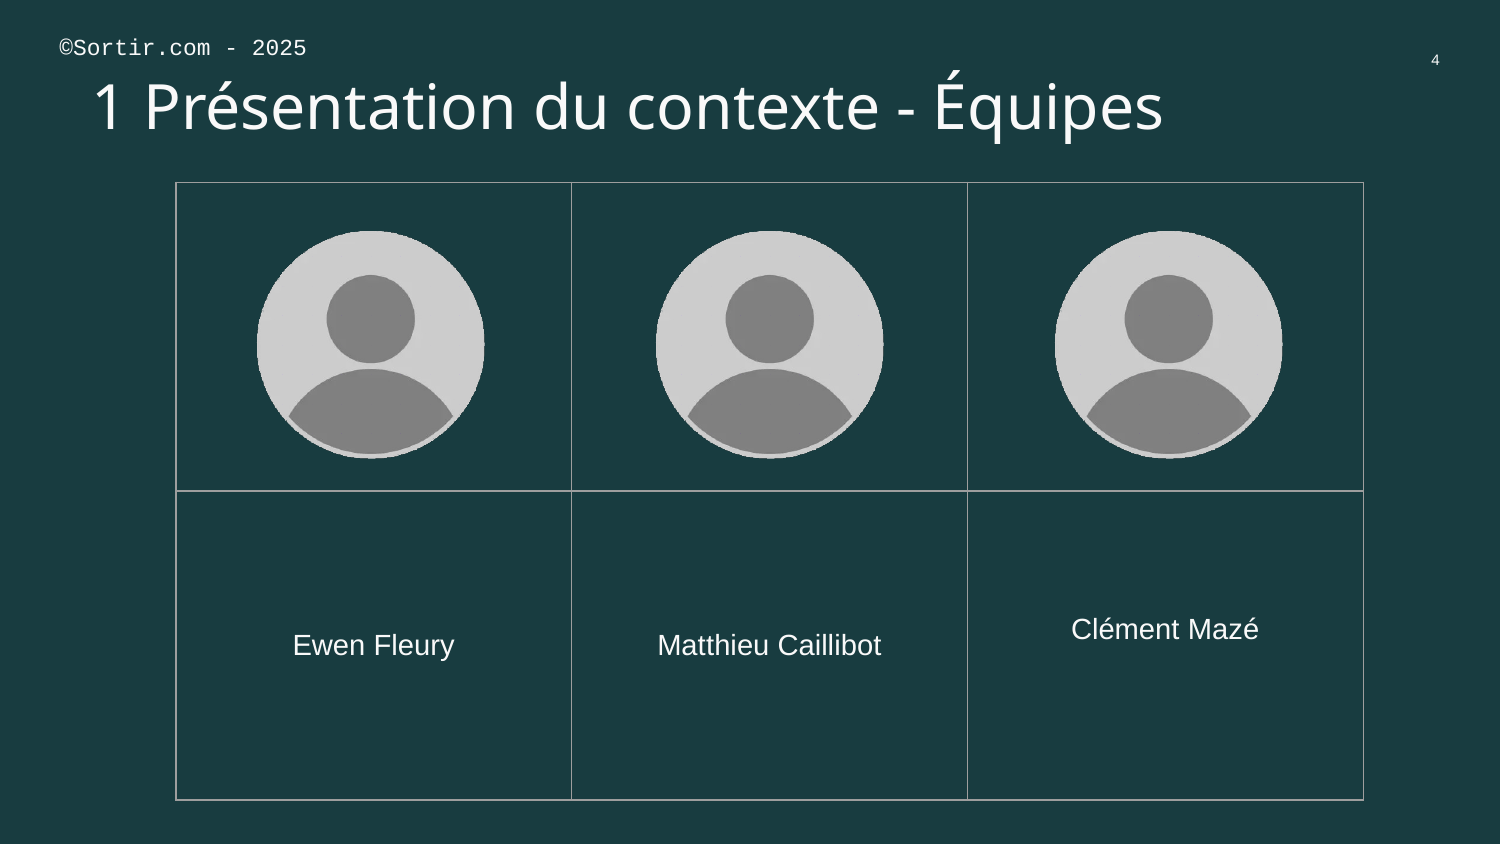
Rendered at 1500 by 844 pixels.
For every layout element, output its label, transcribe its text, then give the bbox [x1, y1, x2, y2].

picture [223, 196, 518, 492]
text_box 1 Présentation du contexte - Équipes [76, 60, 1379, 158]
table_header [177, 183, 571, 490]
table_cell Ewen Fleury [177, 492, 571, 799]
table_header [572, 183, 967, 490]
slide_number ‹#› [1349, 35, 1440, 75]
picture [622, 196, 917, 492]
subtitle ©Sortir.com - 2025 [59, 35, 743, 75]
table_cell Clément Mazé [968, 492, 1363, 799]
picture [1021, 196, 1317, 492]
table_cell Matthieu Caillibot [572, 492, 967, 799]
table_header [968, 183, 1363, 490]
